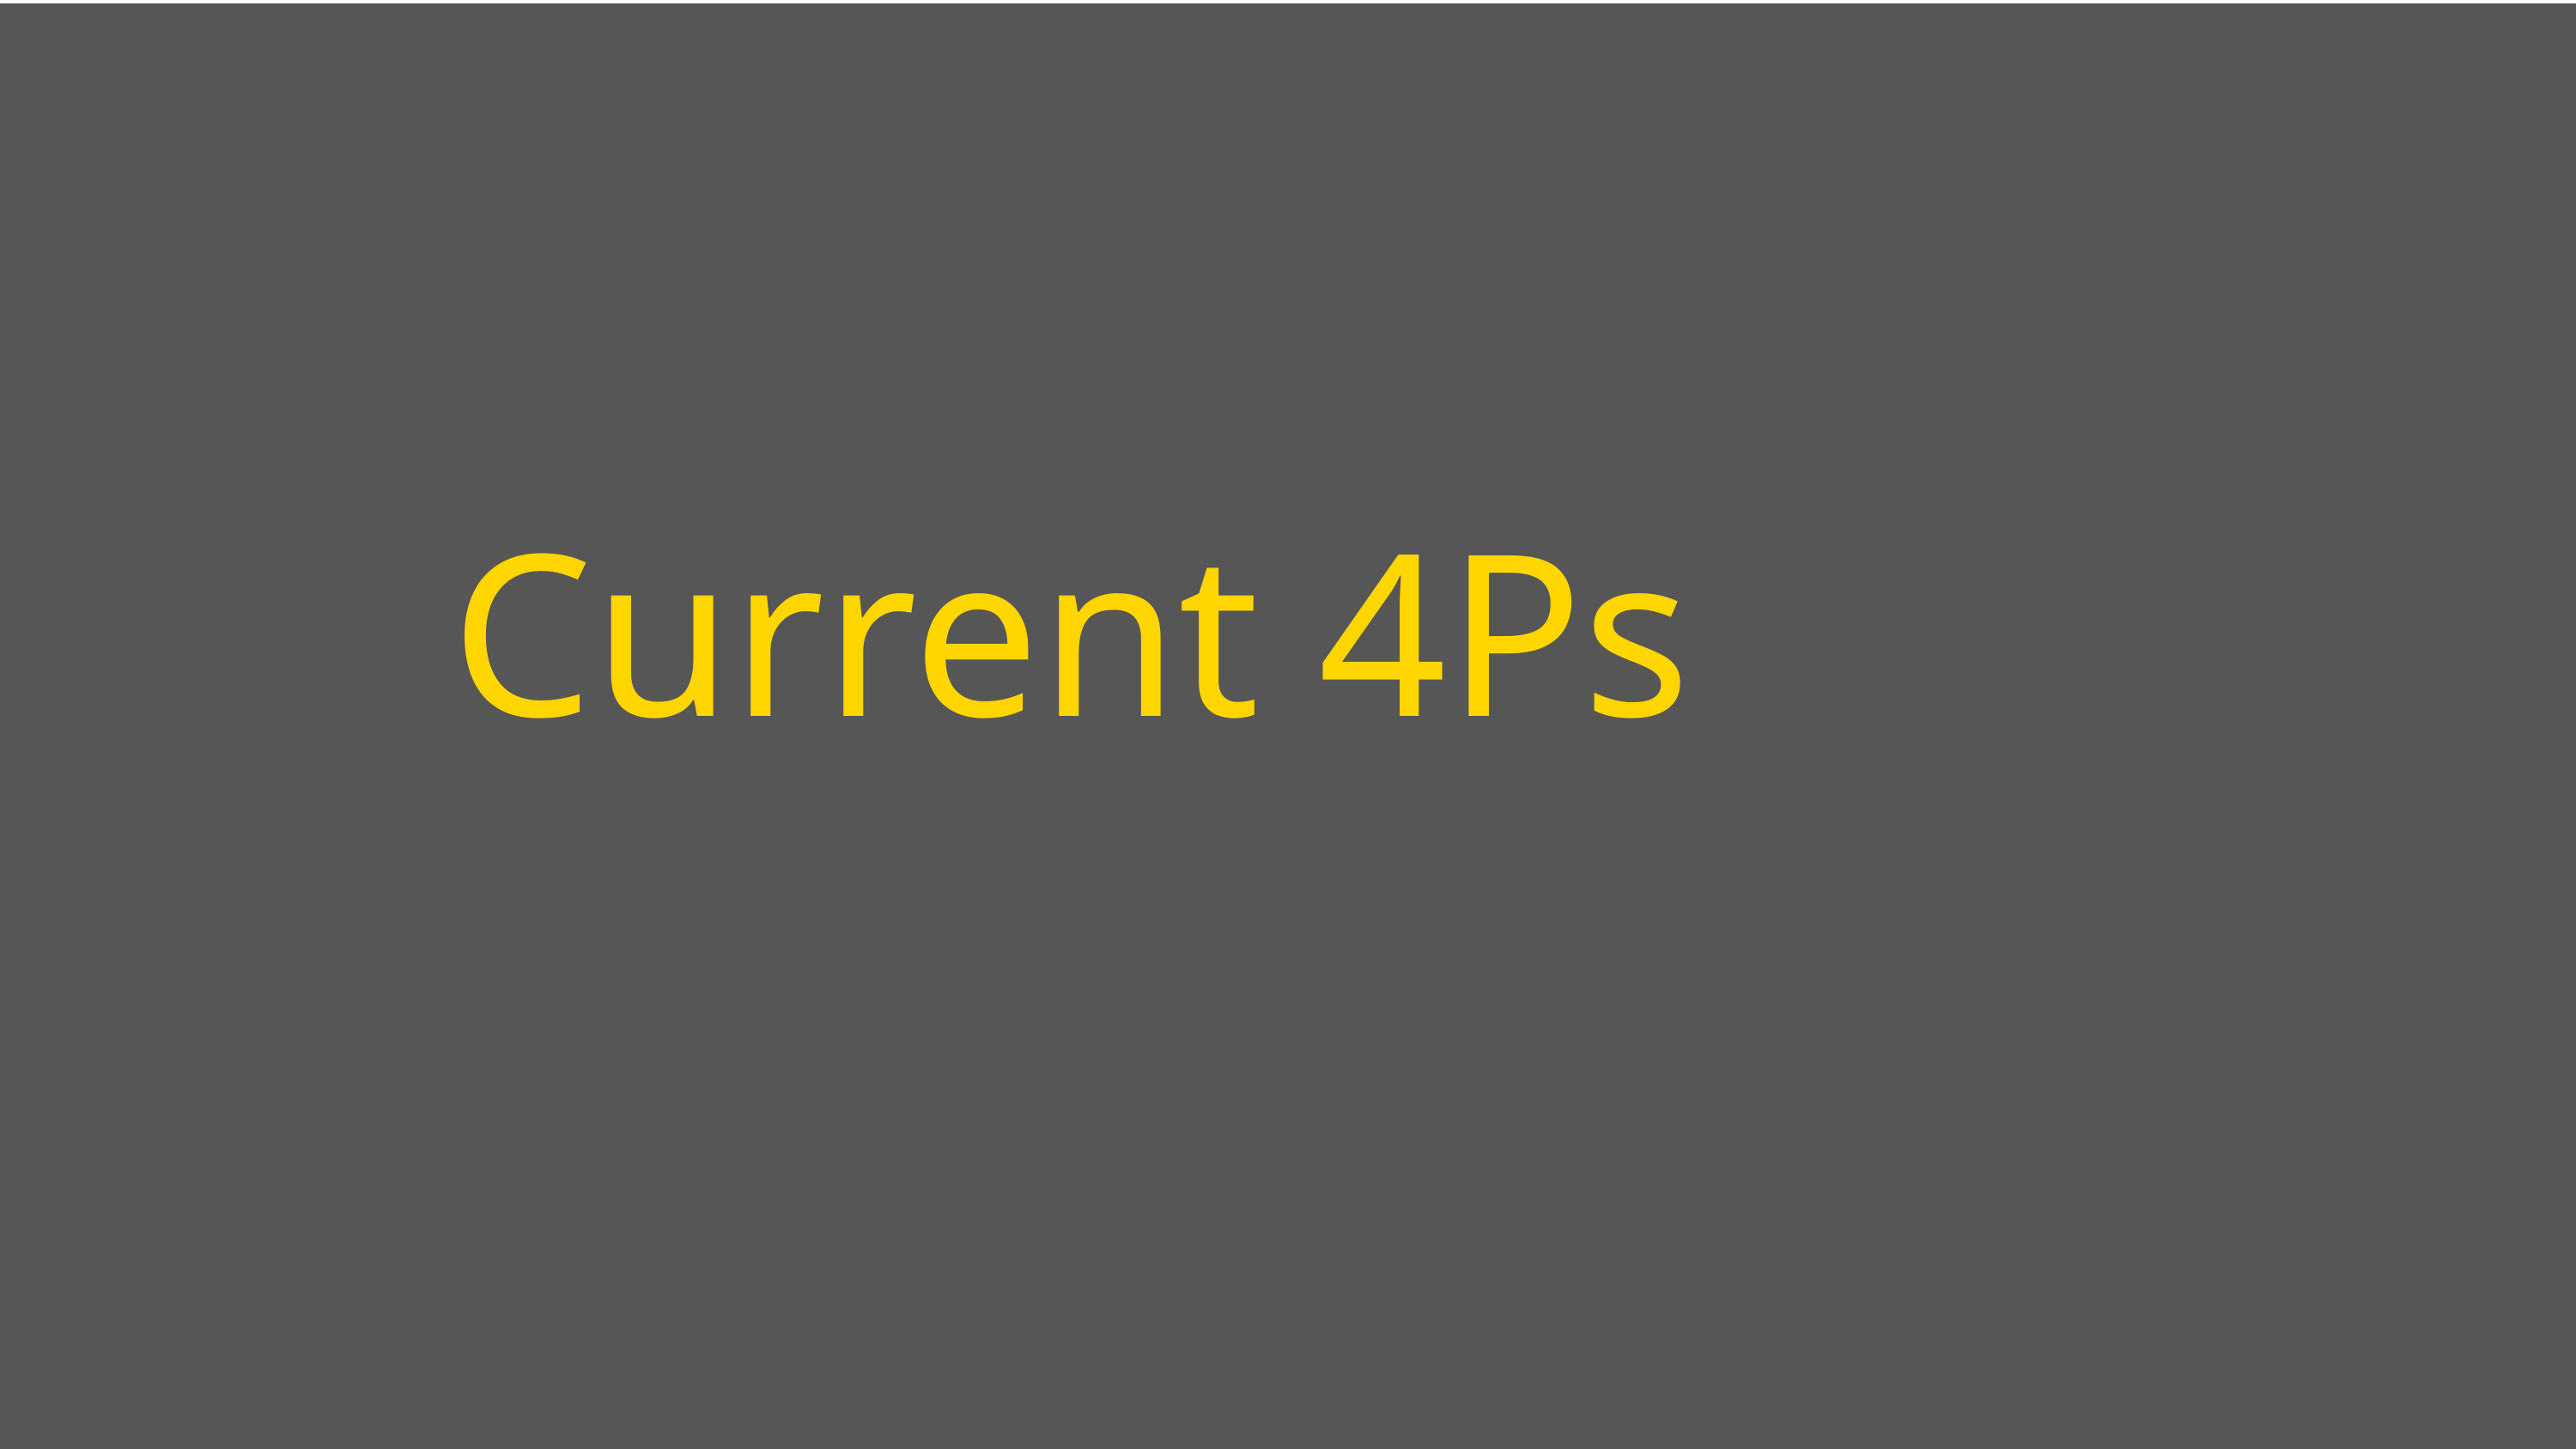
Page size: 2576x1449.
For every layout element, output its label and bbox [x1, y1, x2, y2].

text_box [0, 3, 2576, 1449]
